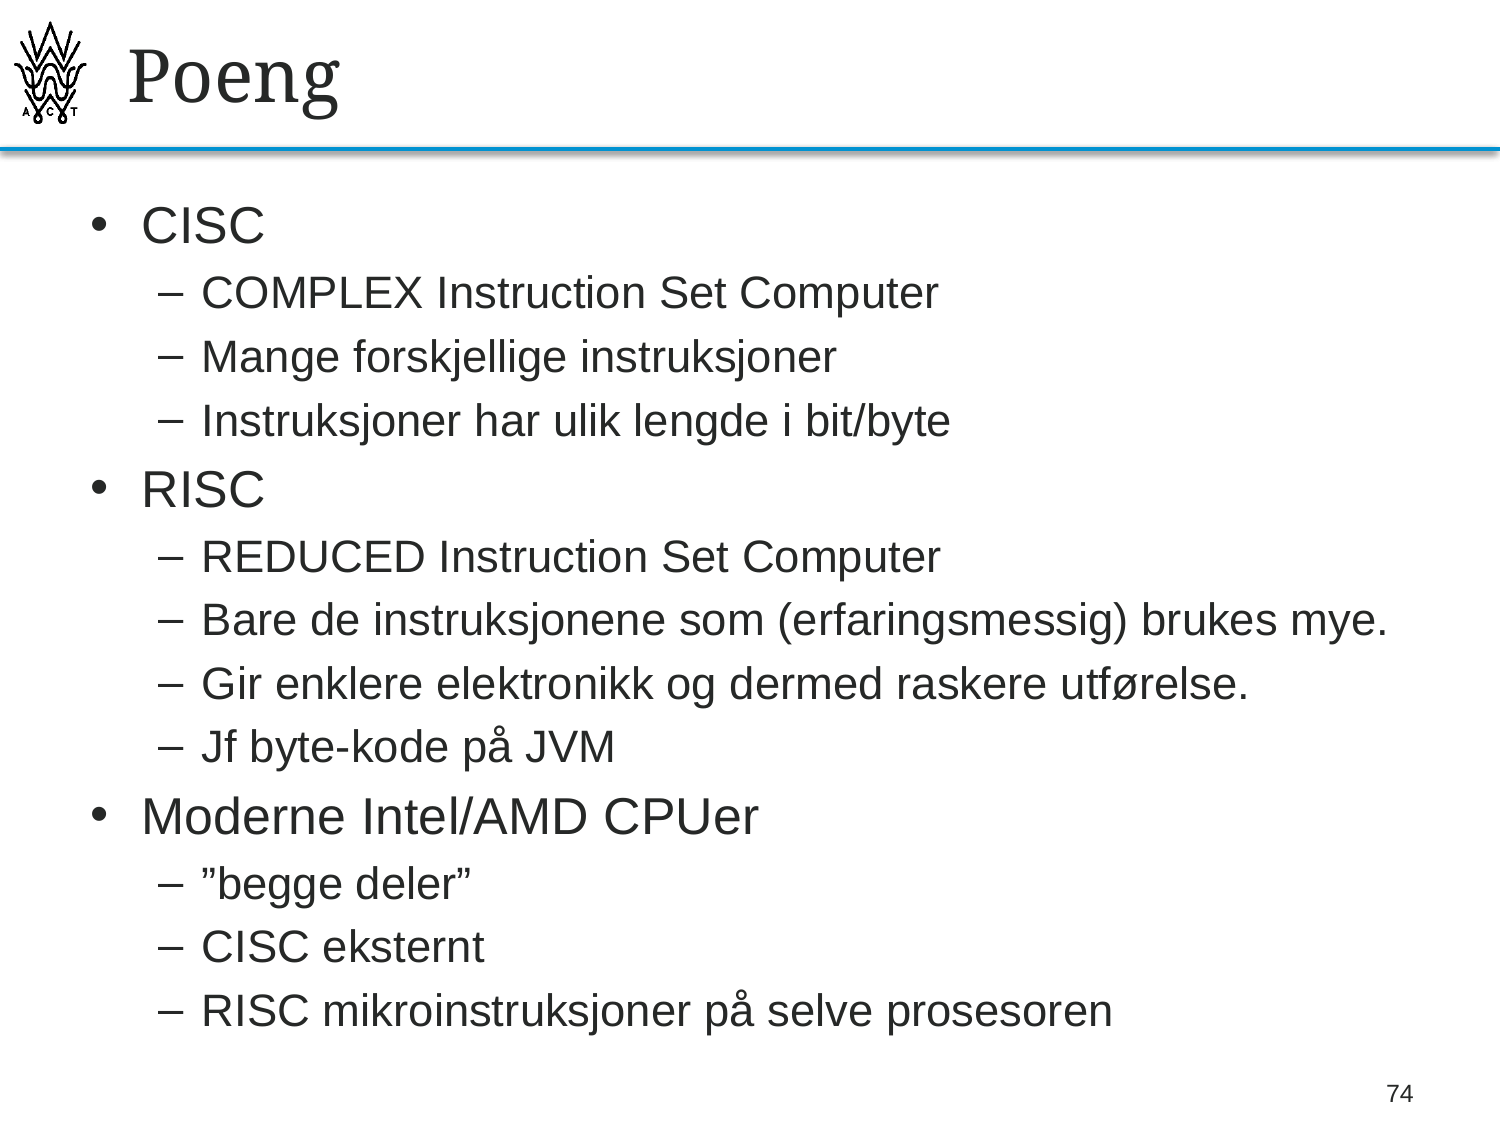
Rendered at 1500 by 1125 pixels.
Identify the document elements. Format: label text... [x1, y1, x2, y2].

slide_number 74 [1351, 1062, 1430, 1123]
picture [0, 0, 113, 146]
title Poeng [112, 20, 1463, 125]
list CISC COMPLEX Instruction Set Computer Mange forskjellige instruksjoner Instruksjoner har ulik lengde i bit/byte RISC REDUCED Instruction Set Computer Bare de instruksjonene som (erfaringsmessig) brukes mye. Gir enklere elektronikk og dermed raskere utførelse. Jf byte-kode på JVM Moderne Intel/AMD CPUer ”begge deler” CISC eksternt RISC mikroinstruksjoner på selve prosesoren [74, 184, 1426, 1048]
